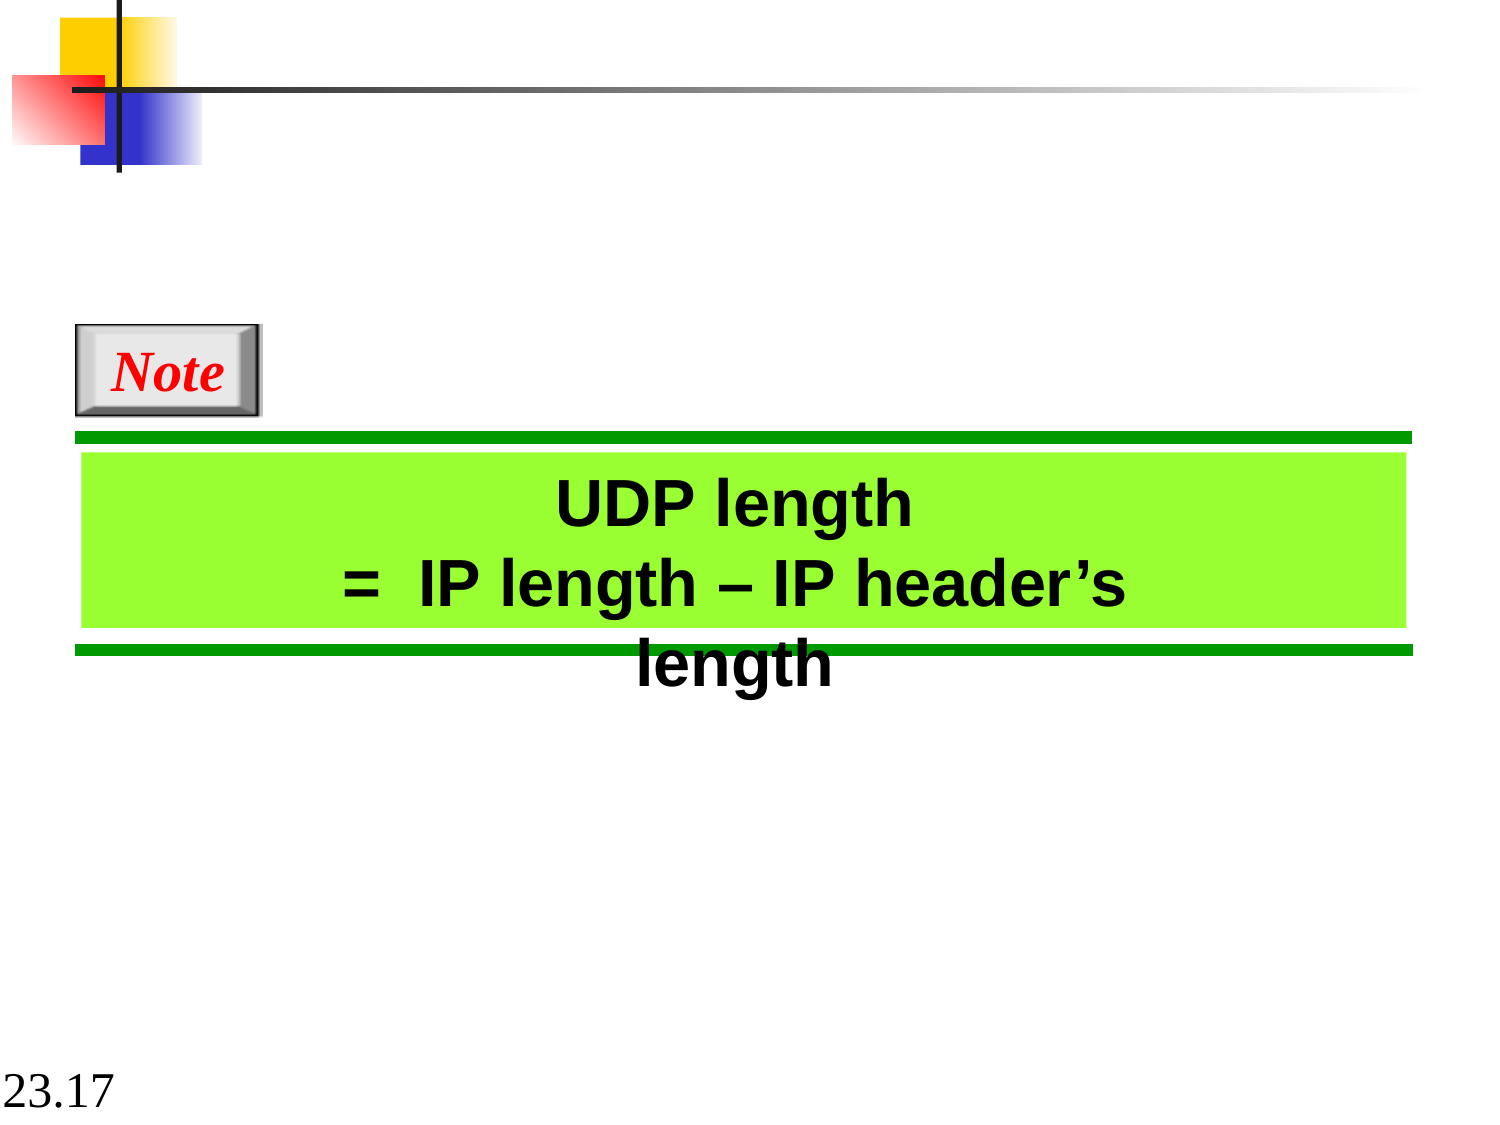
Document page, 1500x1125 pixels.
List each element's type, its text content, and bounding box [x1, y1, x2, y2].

text_box UDP length = IP length – IP header’s length [239, 458, 1247, 701]
picture [12, 17, 1422, 165]
title Note [109, 426, 228, 521]
text_box [81, 452, 1407, 628]
picture [74, 324, 263, 419]
slide_number 23.17 [0, 1060, 122, 1125]
